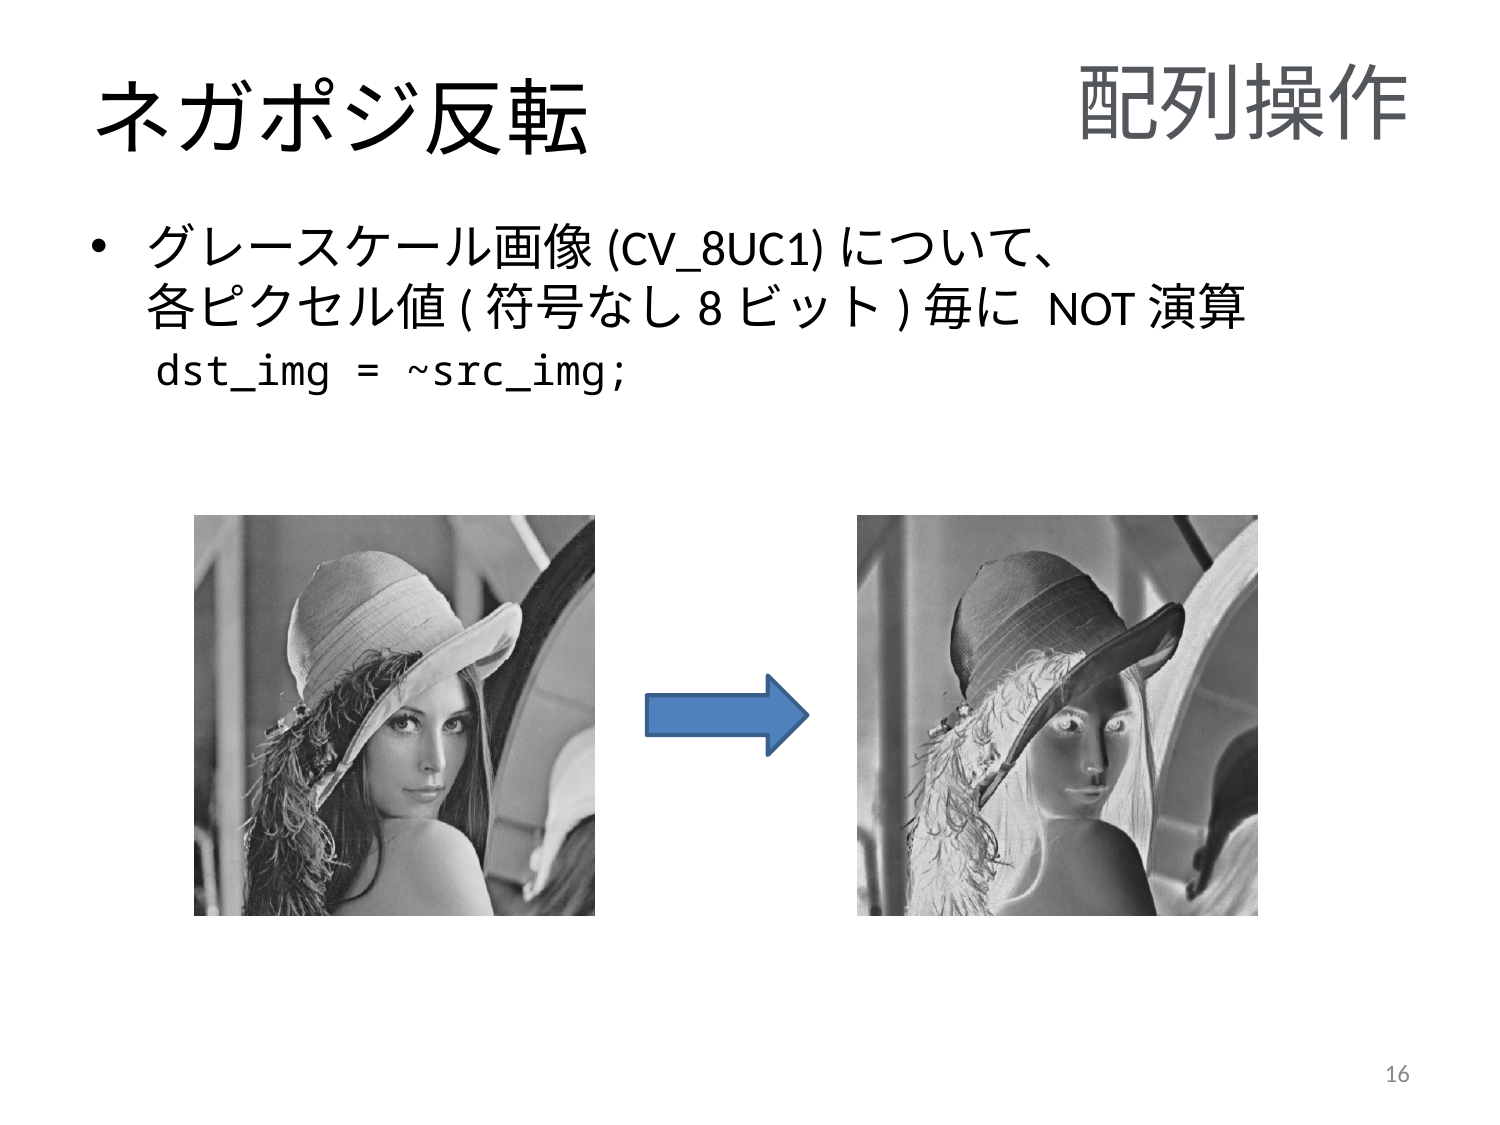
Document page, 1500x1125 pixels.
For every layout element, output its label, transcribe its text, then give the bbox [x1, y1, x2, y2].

list グレースケール画像(CV_8UC1)について、 各ピクセル値(符号なし8ビット)毎に NOT演算 dst_img = ~src_img; [75, 208, 1425, 1035]
title ネガポジ反転 [75, 45, 1425, 185]
picture [194, 514, 596, 916]
picture [857, 514, 1259, 916]
slide_number 15 [1074, 1042, 1425, 1103]
text_box 配列操作 [74, 30, 1425, 171]
text_box [644, 673, 810, 757]
